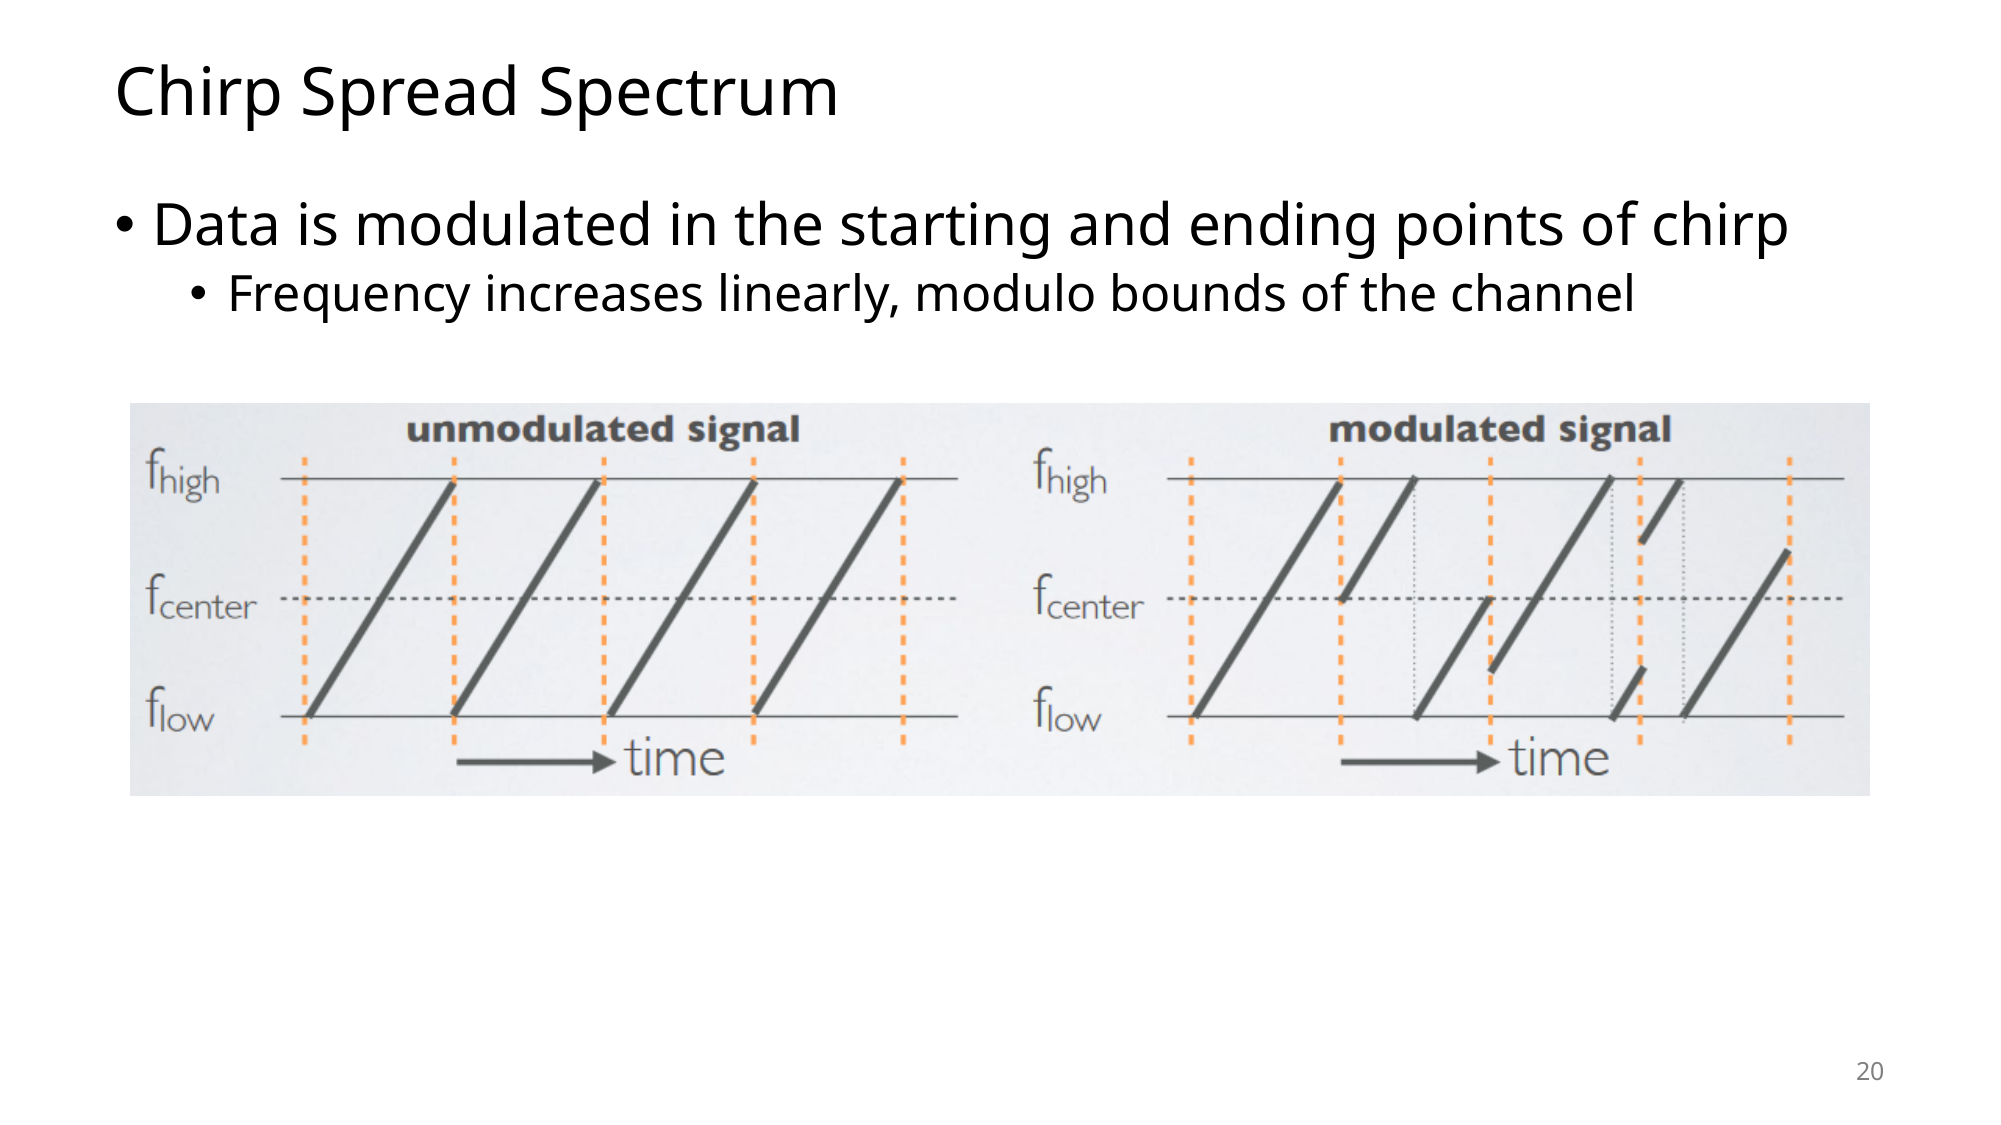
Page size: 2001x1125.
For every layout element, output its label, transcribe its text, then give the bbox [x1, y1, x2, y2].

list Data is modulated in the starting and ending points of chirp Frequency increases linearly, modulo bounds of the channel [99, 187, 1900, 1013]
slide_number 20 [1749, 1042, 1900, 1103]
title Chirp Spread Spectrum [99, 37, 1900, 150]
picture [130, 403, 1870, 797]
